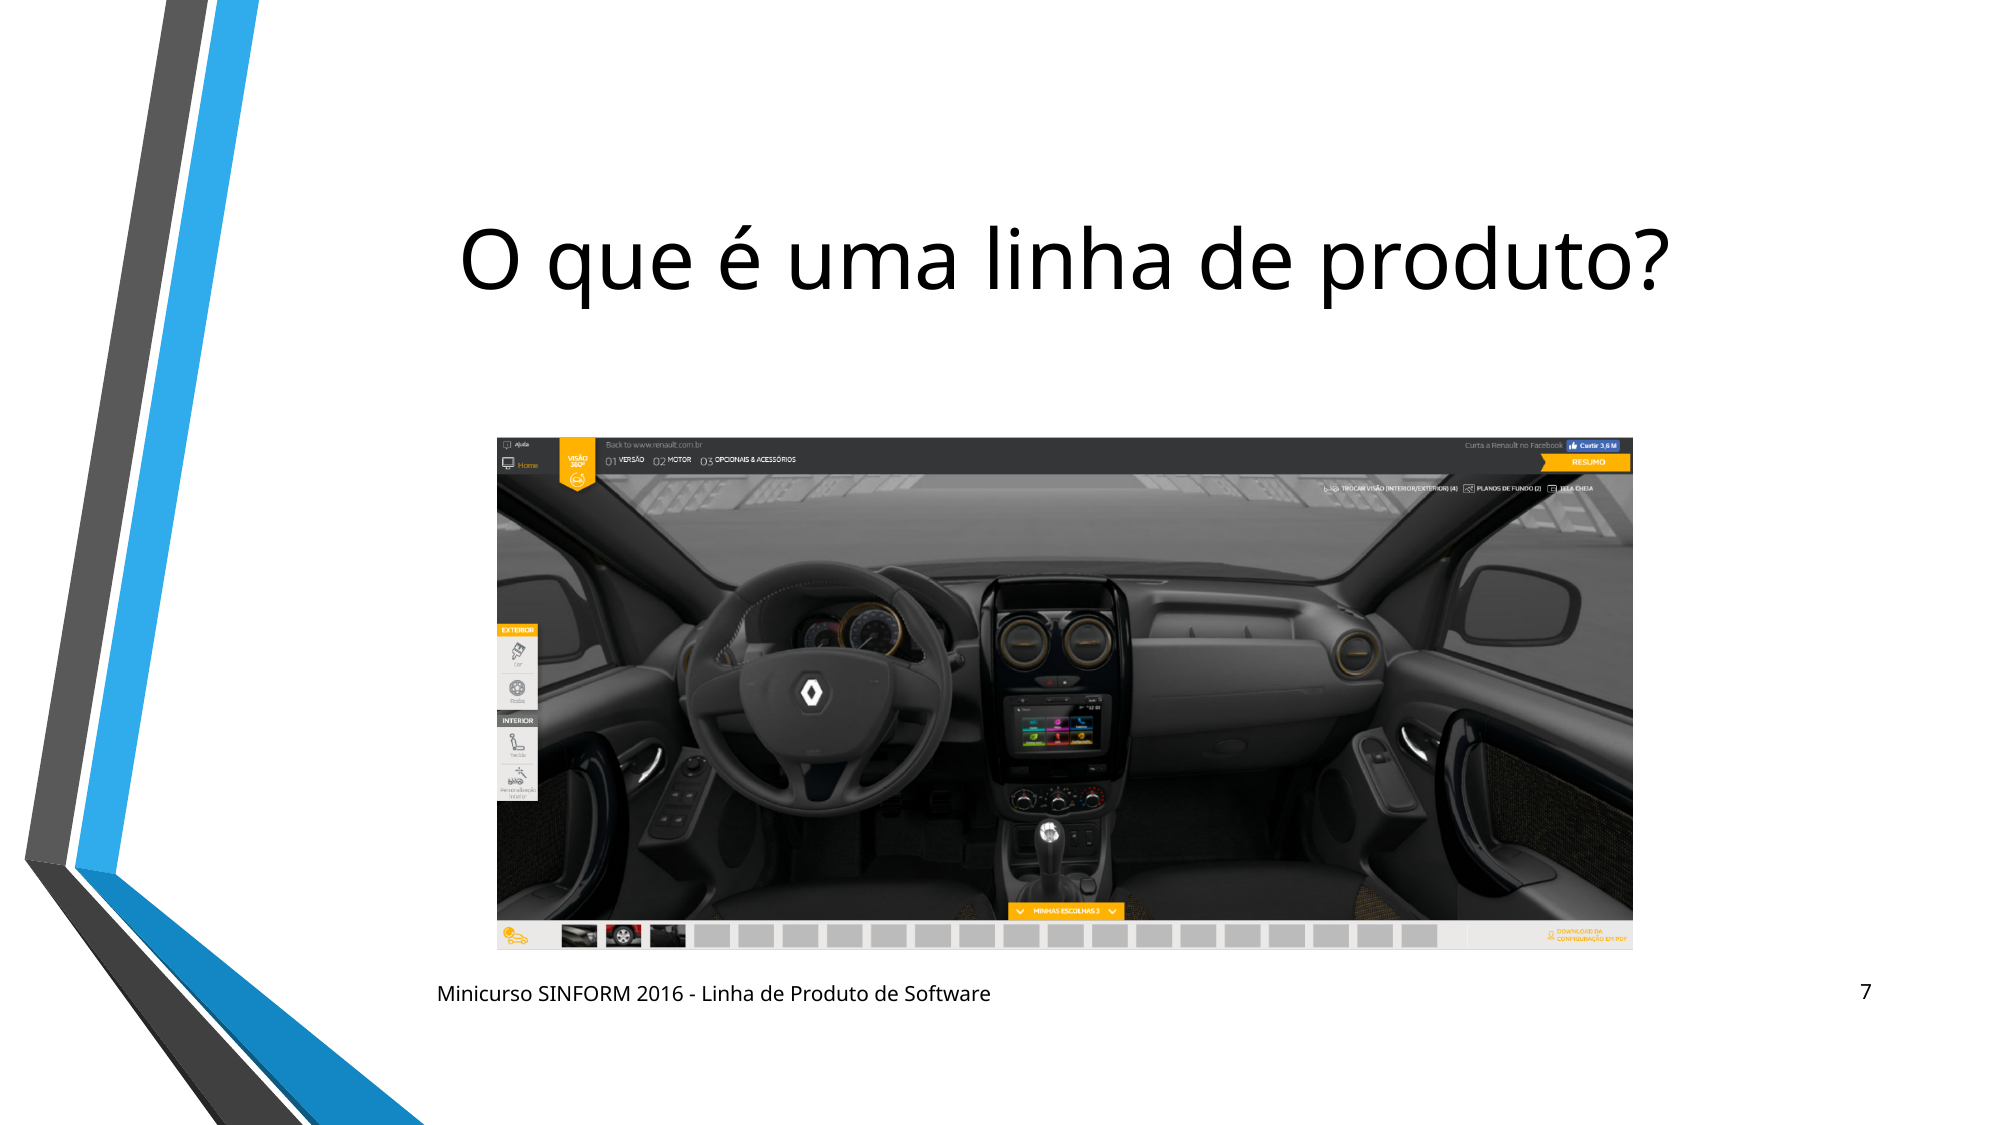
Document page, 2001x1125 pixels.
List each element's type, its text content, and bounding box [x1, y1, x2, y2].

title O que é uma linha de produto? [243, 112, 1887, 400]
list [497, 437, 1634, 951]
slide_number 7 [1796, 962, 1887, 1023]
footer Minicurso SINFORM 2016 - Linha de Produto de Software [421, 965, 1584, 1025]
